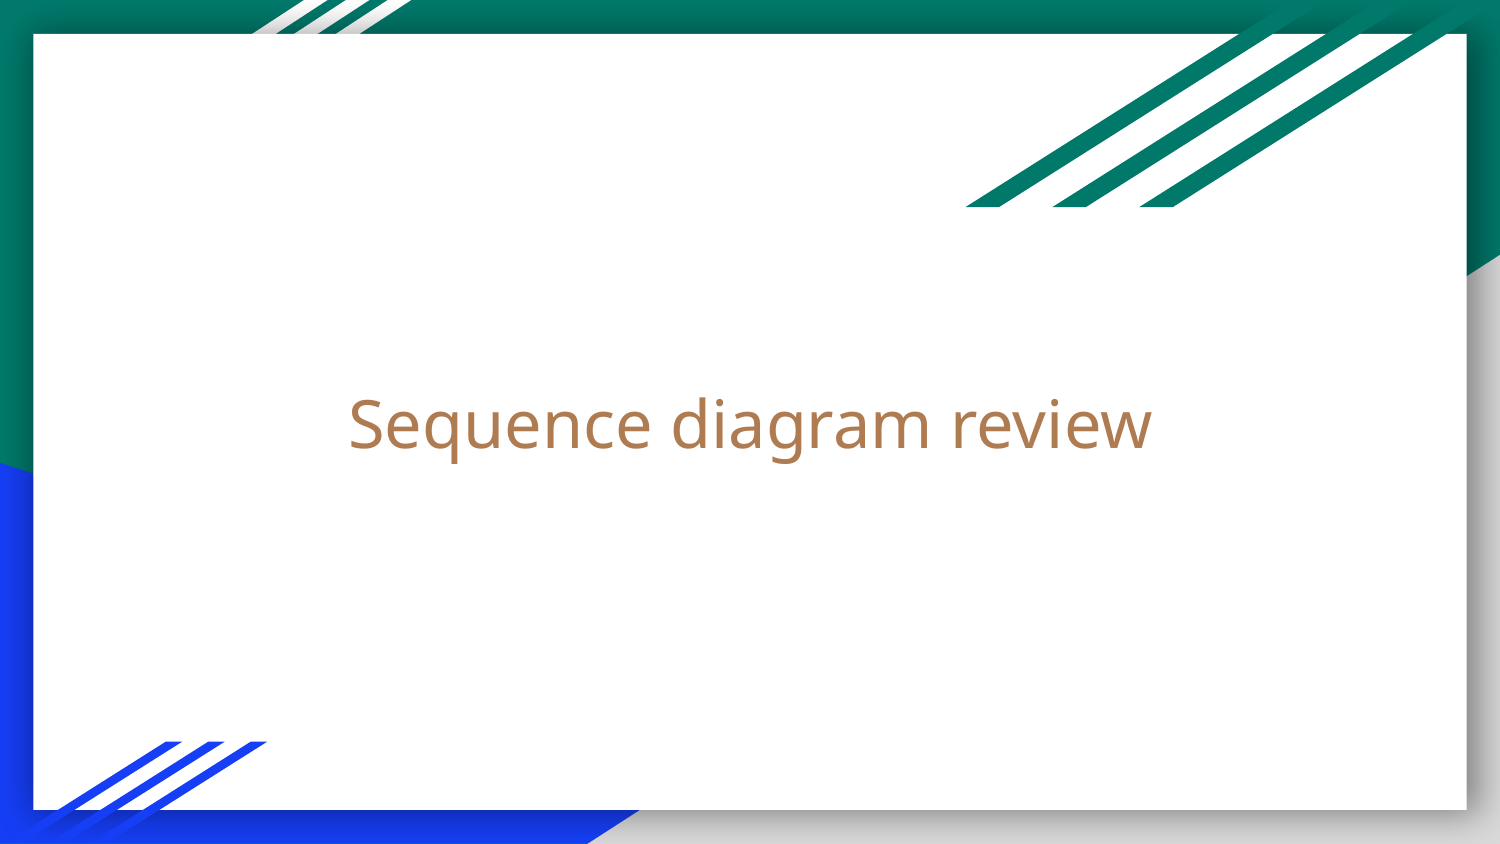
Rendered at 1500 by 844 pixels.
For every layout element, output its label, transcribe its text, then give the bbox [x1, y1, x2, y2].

title Sequence diagram review [228, 213, 1274, 630]
